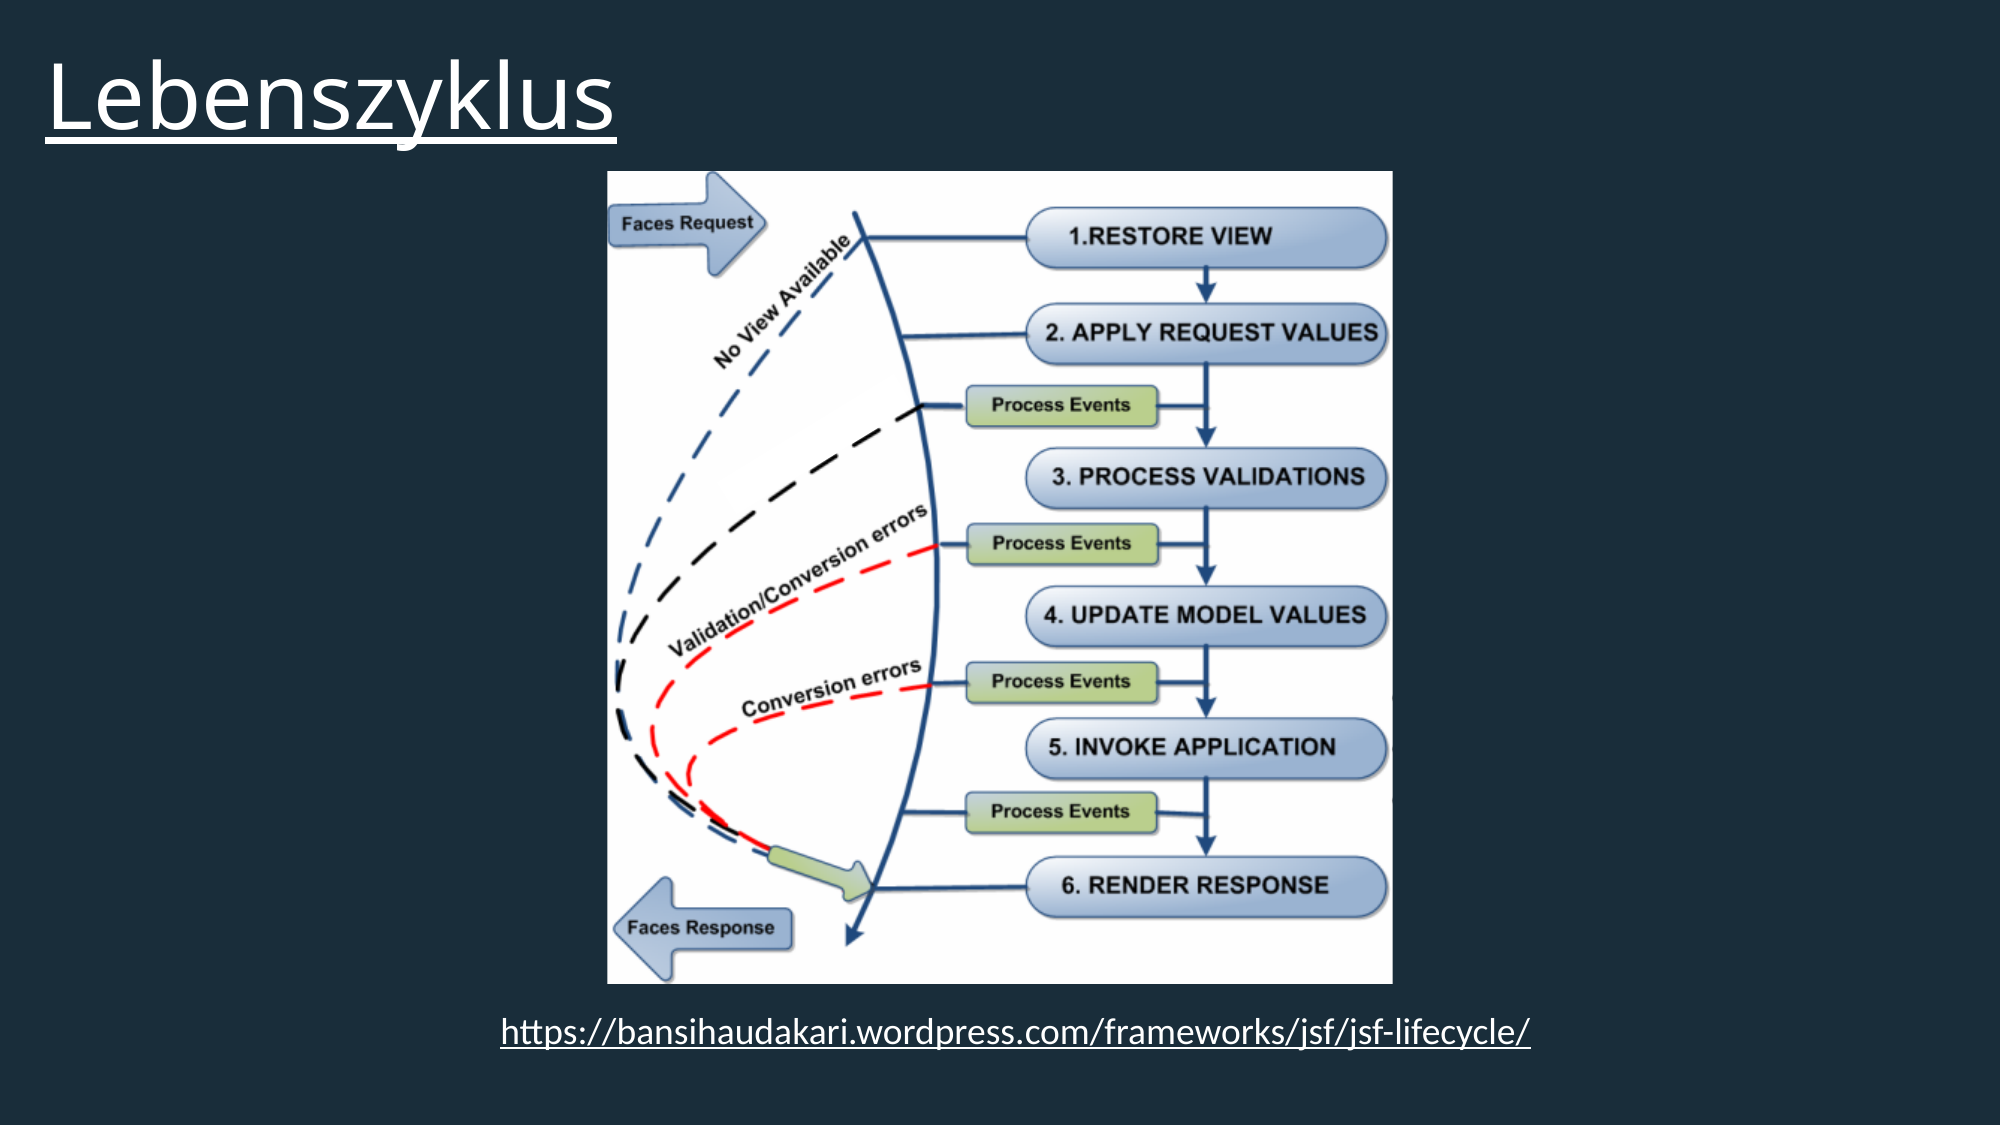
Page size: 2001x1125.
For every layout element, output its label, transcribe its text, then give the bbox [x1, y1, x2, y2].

text_box Lebenszyklus [30, 31, 1069, 156]
text_box https://bansihaudakari.wordpress.com/frameworks/jsf/jsf-lifecycle/ [485, 999, 1653, 1060]
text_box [607, 171, 1393, 984]
